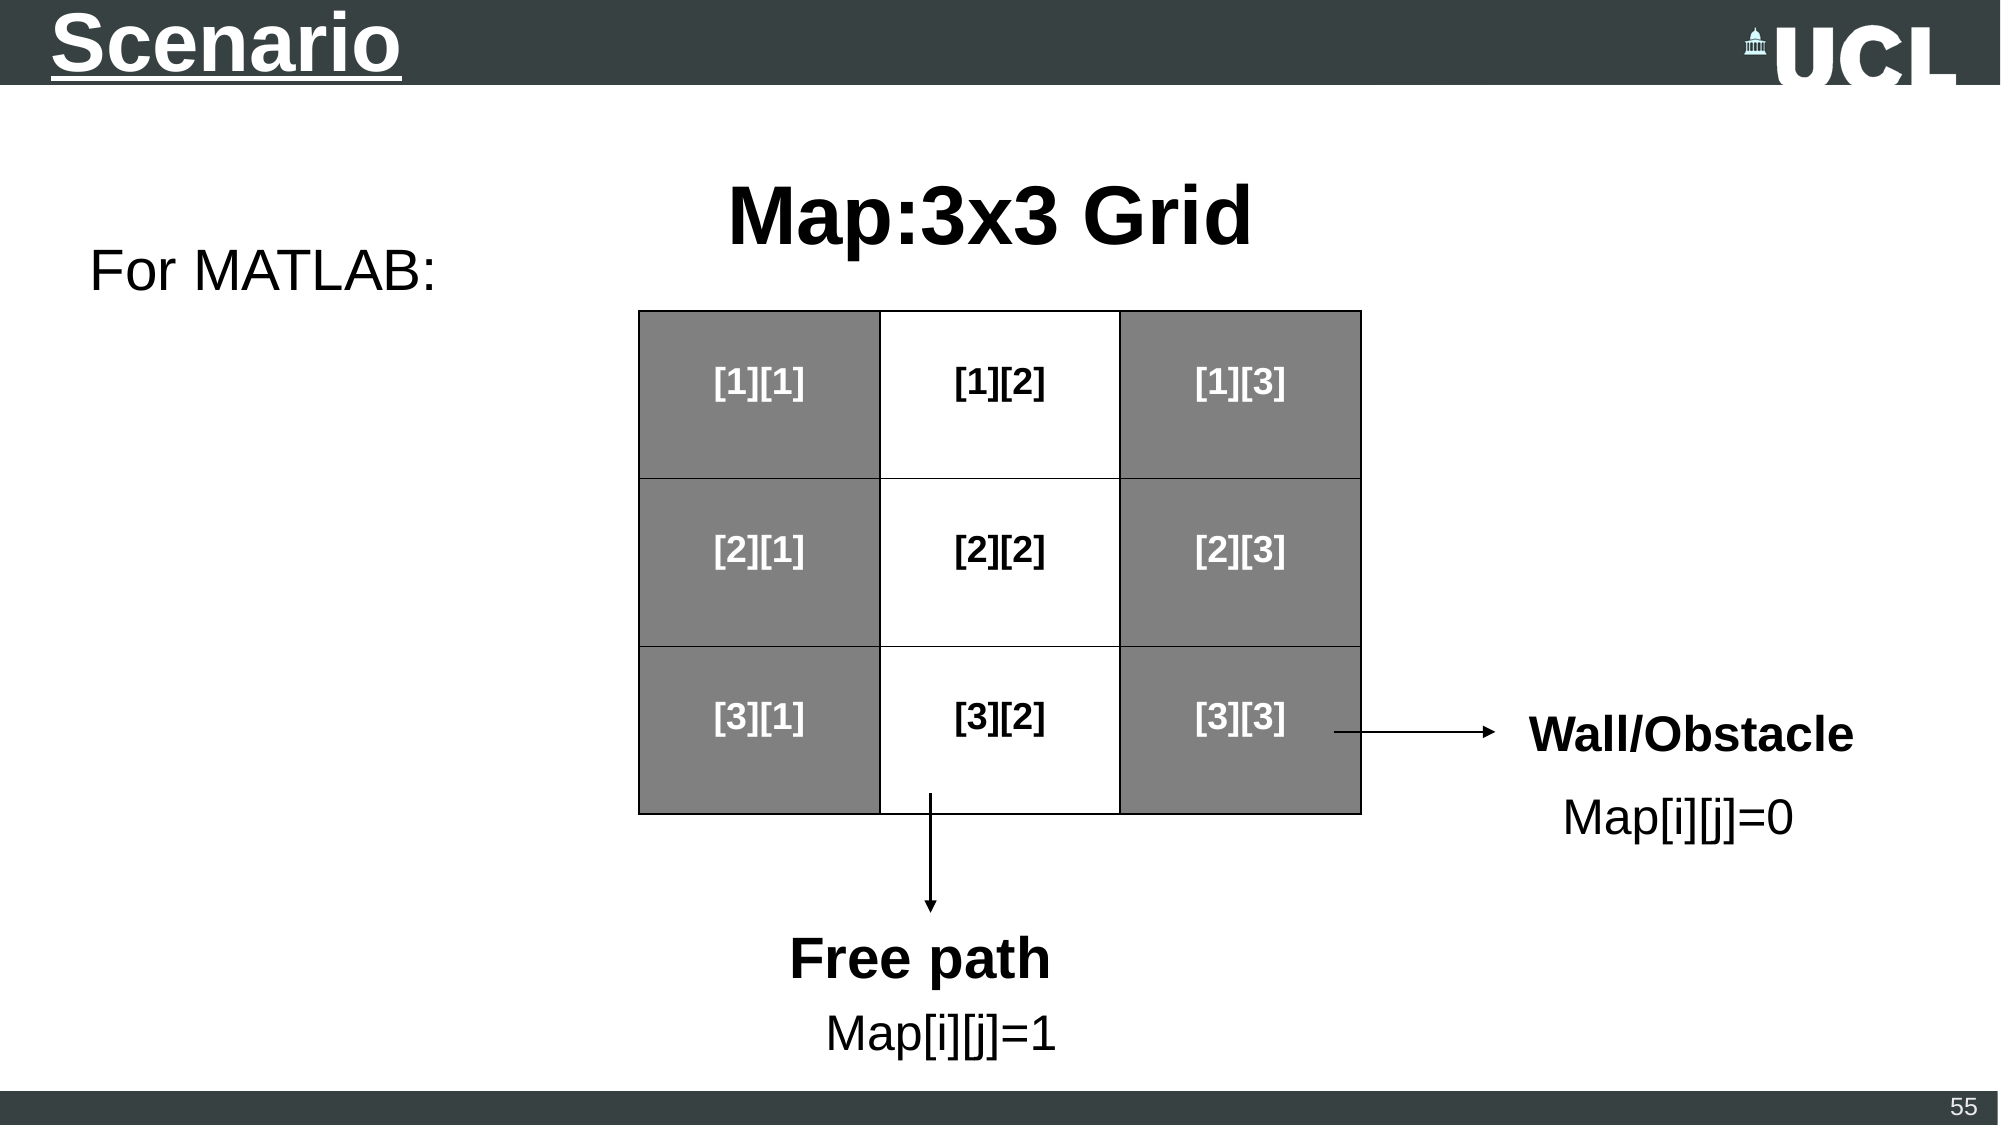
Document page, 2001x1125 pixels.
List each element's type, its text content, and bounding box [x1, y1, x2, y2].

text_box Map:3x3 Grid [629, 154, 1352, 269]
table_cell [2][1] [640, 479, 879, 646]
table_header [1][1] [640, 312, 879, 478]
table_cell [2][3] [1121, 479, 1360, 646]
text_box Map[i][j]=1 [810, 992, 1190, 1068]
table_cell [3][1] [640, 647, 879, 813]
slide_number 55 [1935, 1082, 2000, 1125]
text_box Map[i][j]=0 [1547, 777, 1926, 852]
text_box Free path [774, 912, 1154, 998]
text_box Wall/Obstacle [1513, 693, 1893, 769]
table_header [1][3] [1121, 312, 1360, 478]
table_cell [3][2] [881, 647, 1119, 813]
text_box For MATLAB: [74, 224, 454, 310]
table_header [1][2] [881, 312, 1119, 478]
table_cell [2][2] [881, 479, 1119, 646]
title Scenario [35, 0, 1893, 95]
table_cell [3][3] [1121, 647, 1360, 813]
